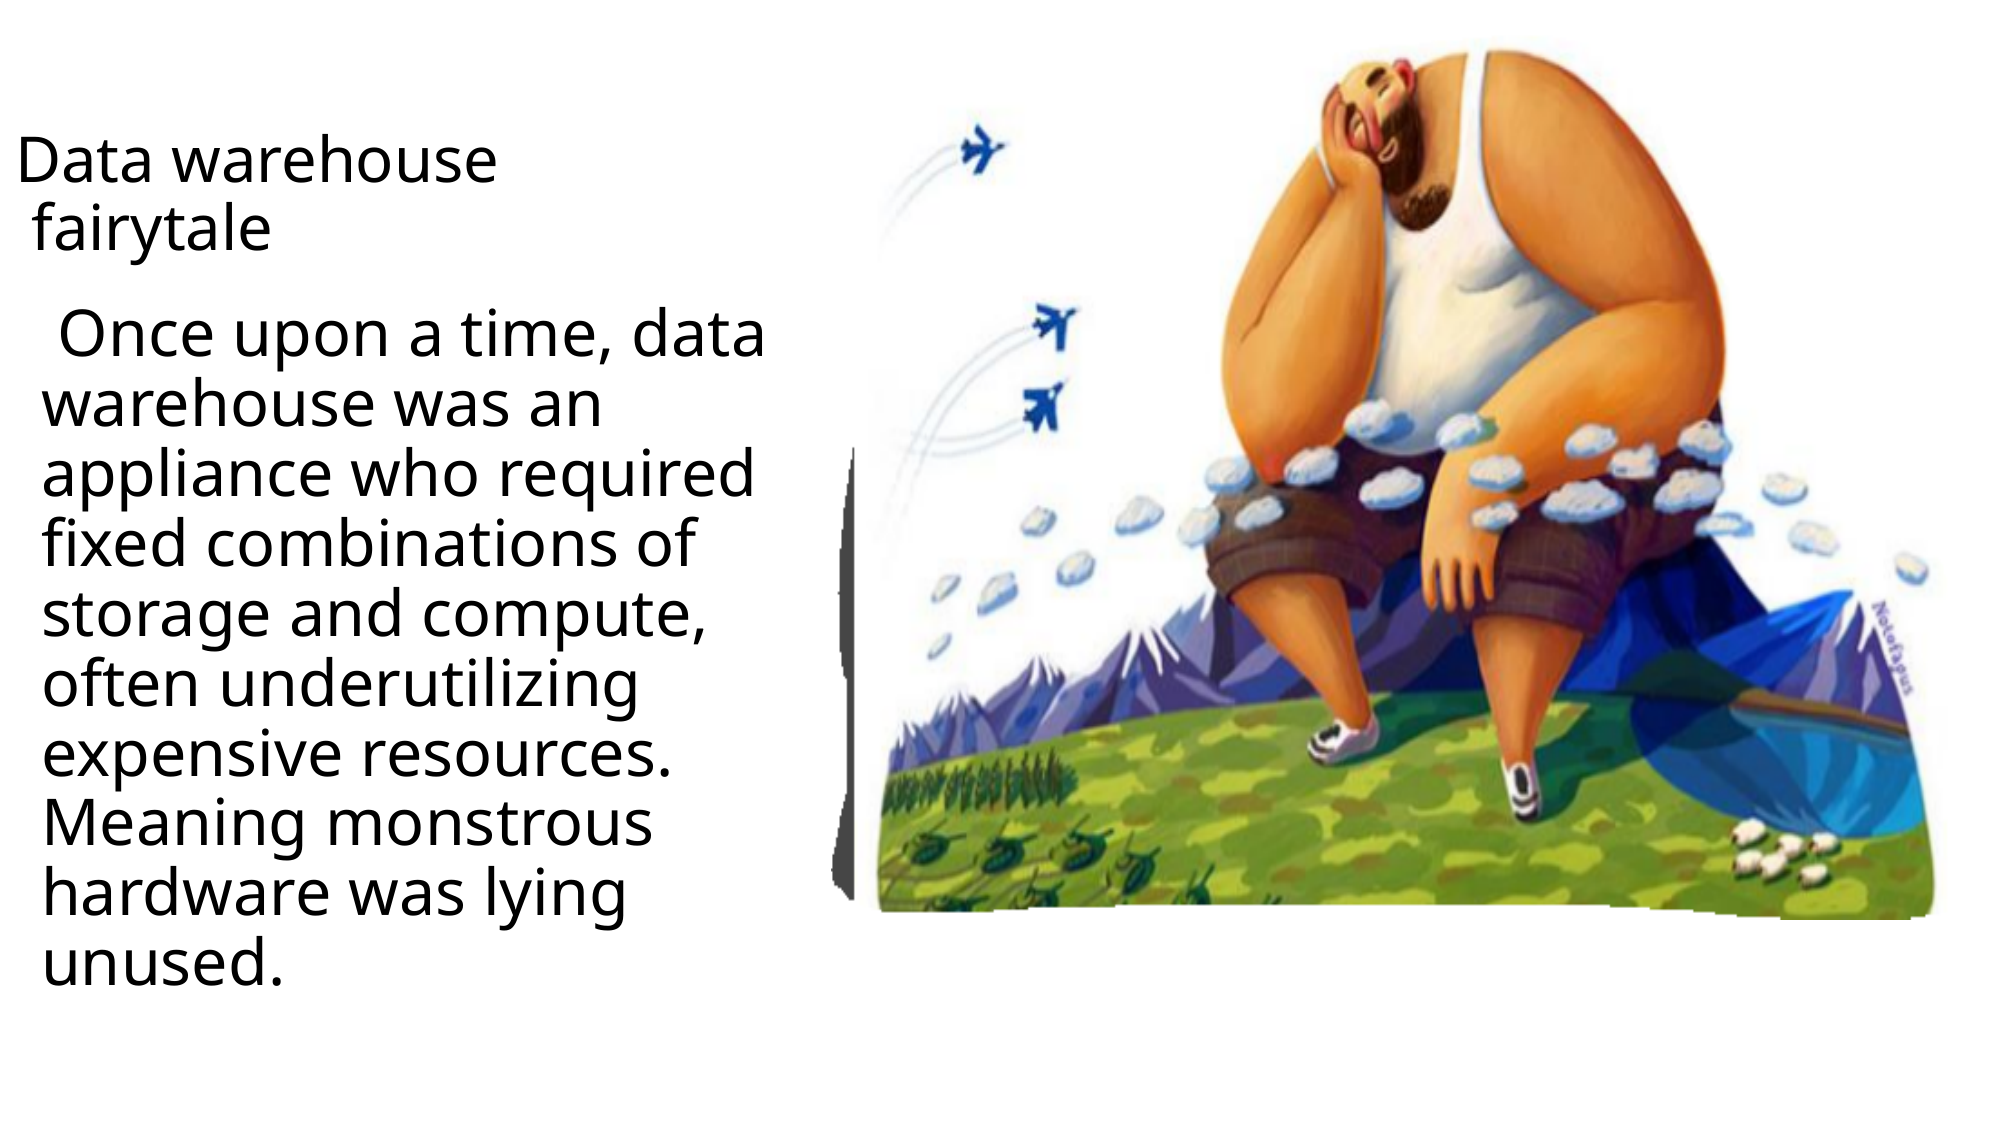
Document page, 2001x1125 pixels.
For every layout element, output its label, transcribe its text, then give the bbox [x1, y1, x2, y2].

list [831, 15, 2000, 920]
title Data warehouse fairytale [0, 15, 831, 272]
list Once upon a time, data warehouse was an appliance who required fixed combinations of storage and compute, often underutilizing expensive resources. Meaning monstrous hardware was lying unused. [26, 293, 841, 1014]
